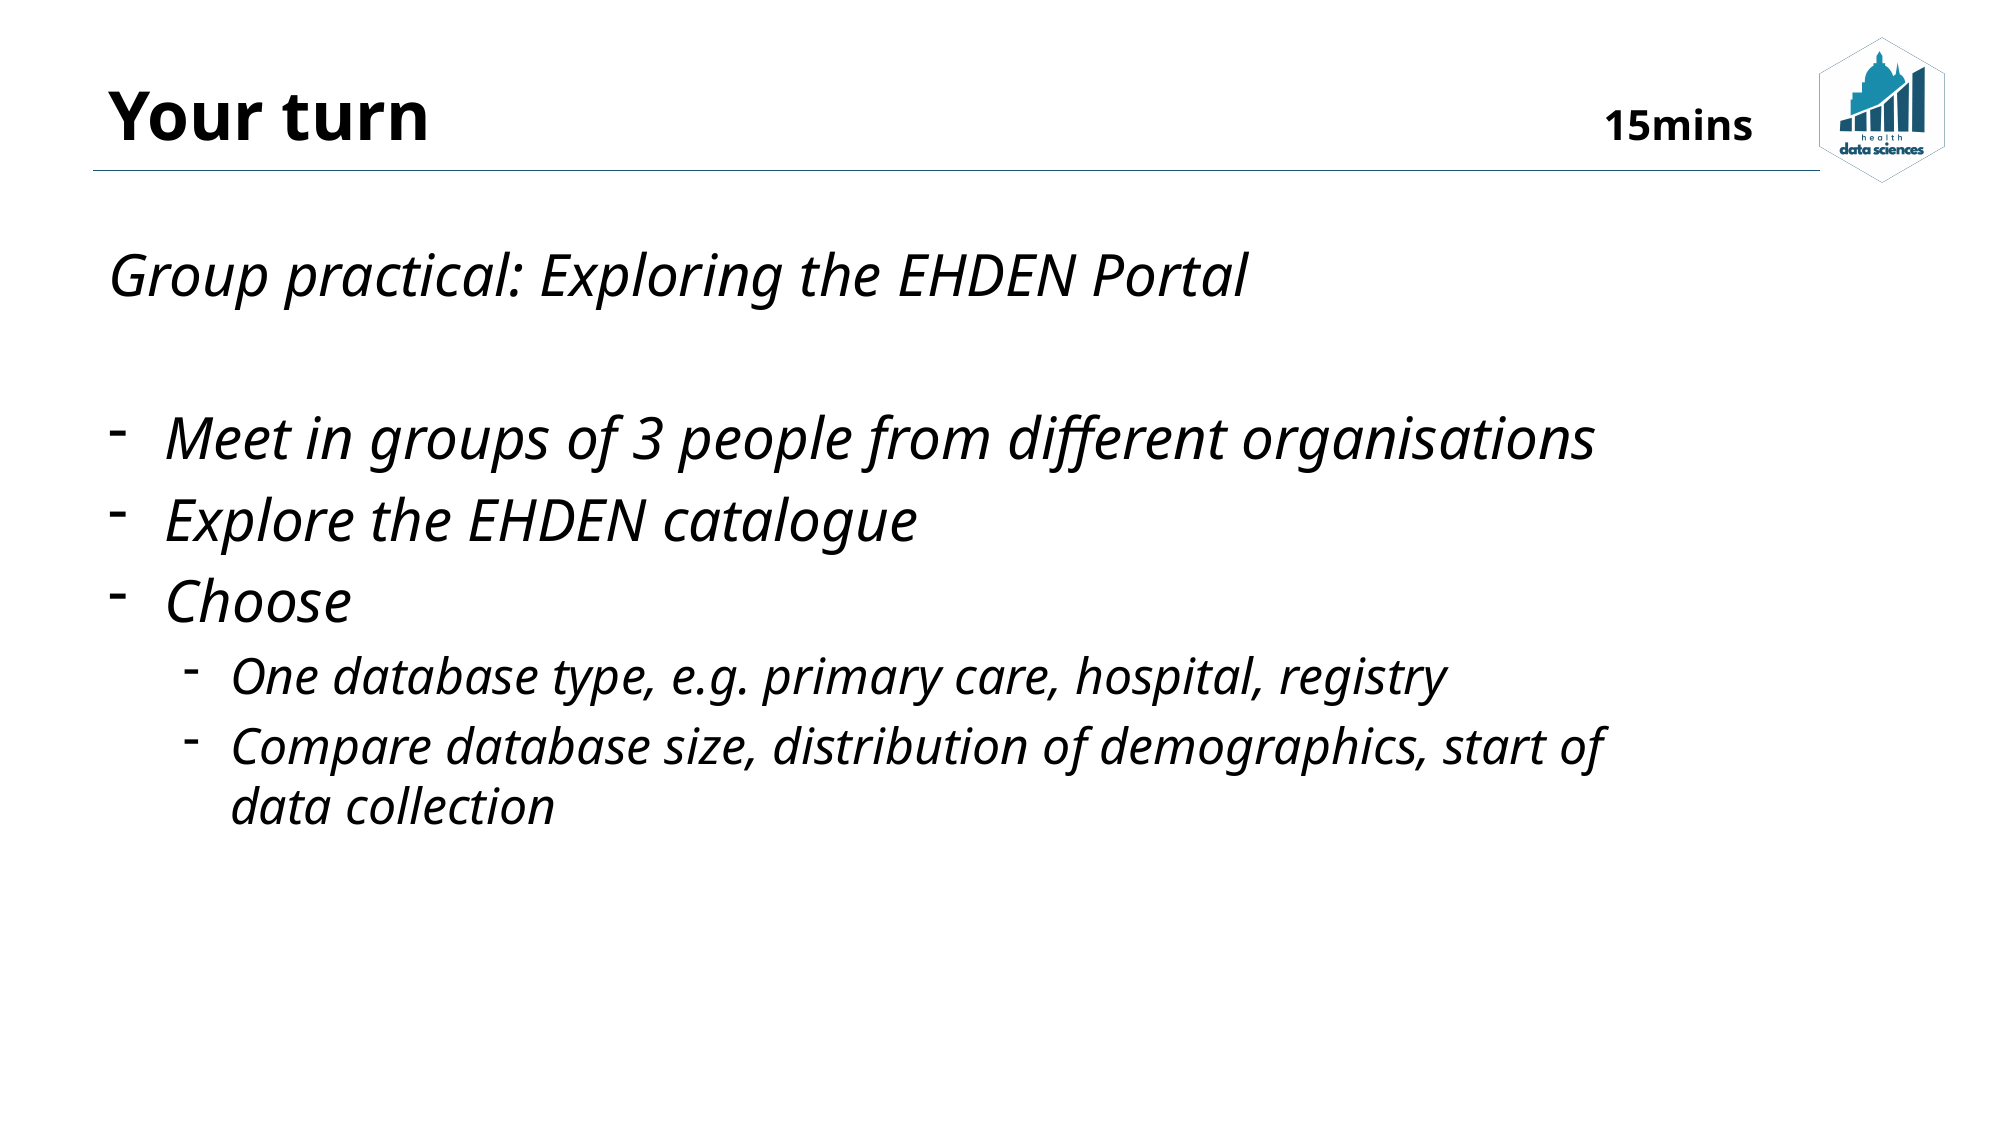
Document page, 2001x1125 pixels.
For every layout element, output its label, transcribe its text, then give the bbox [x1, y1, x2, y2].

text_box Group practical: Exploring the EHDEN Portal Meet in groups of 3 people from different organisations Explore the EHDEN catalogue Choose One database type, e.g. primary care, hospital, registry Compare database size, distribution of demographics, start of data collection [93, 231, 1732, 894]
title Your turn 15mins [93, 68, 1819, 168]
picture [1819, 37, 1945, 183]
